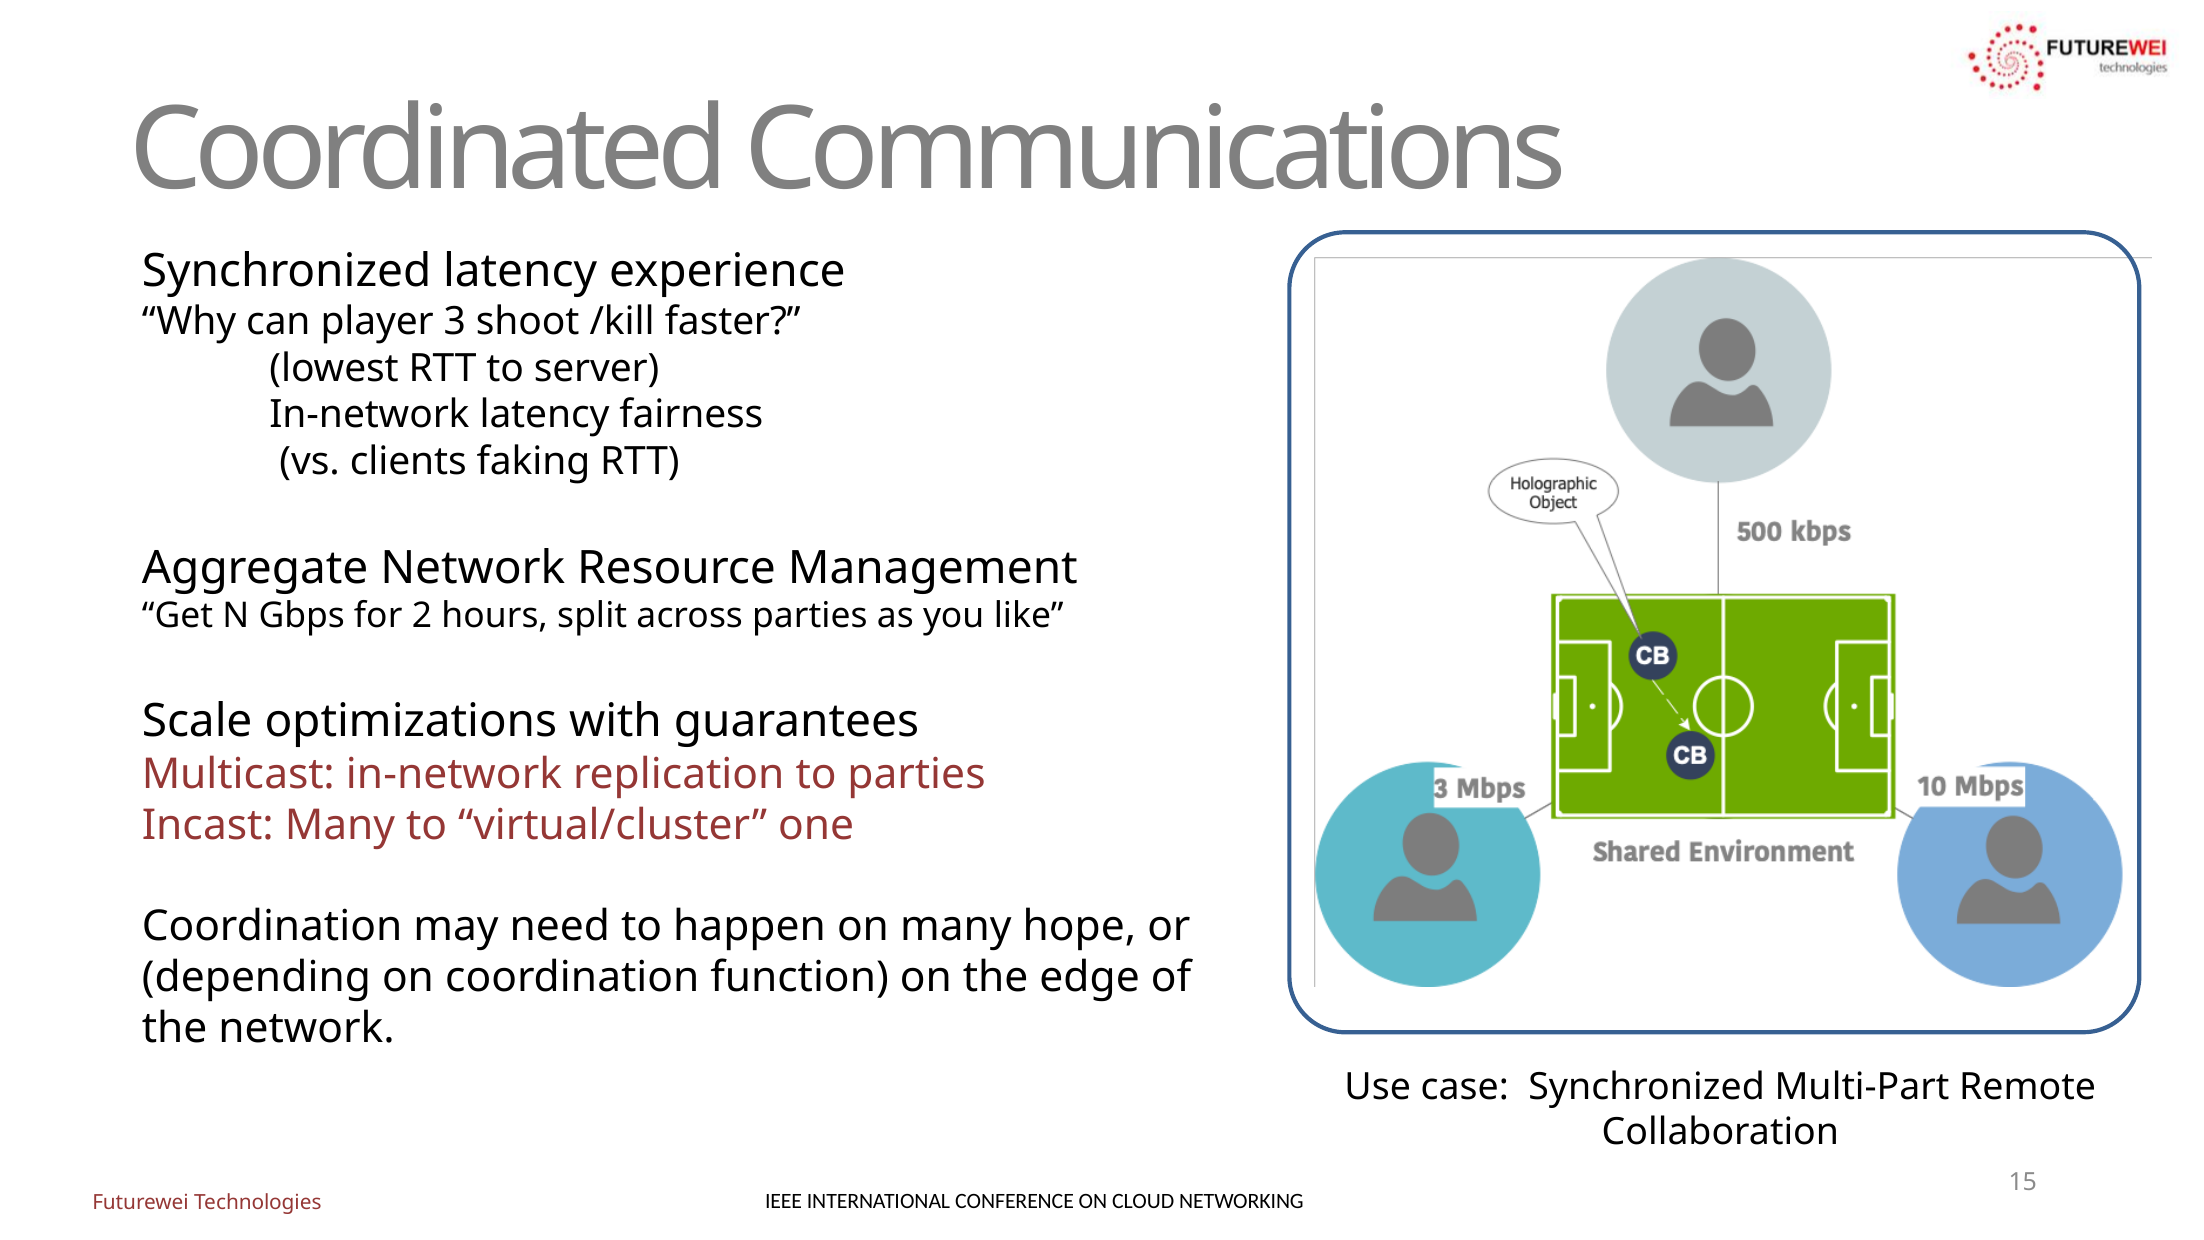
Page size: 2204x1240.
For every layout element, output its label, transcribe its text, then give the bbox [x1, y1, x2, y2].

picture [1933, 11, 2199, 99]
title Coordinated Communications [126, 36, 2053, 246]
text_box [1287, 230, 2139, 1035]
text_box Use case: Synchronized Multi-Part Remote Collaboration [1287, 1030, 2154, 1185]
picture [1314, 256, 2152, 988]
list Synchronized latency experience “Why can player 3 shoot /kill faster?” (lowest RTT to server) In-network latency fairness (vs. clients faking RTT) Aggregate Network Resource Management “Get N Gbps for 2 hours, split across parties as you like” Scale optimizations with guarantees Multicast: in-network replication to parties Incast: Many to “virtual/cluster” one Coordination may need to happen on many hope, or (depending on coordination function) on the edge of the network. [126, 232, 1265, 1060]
slide_number 15 [1556, 1148, 2053, 1215]
